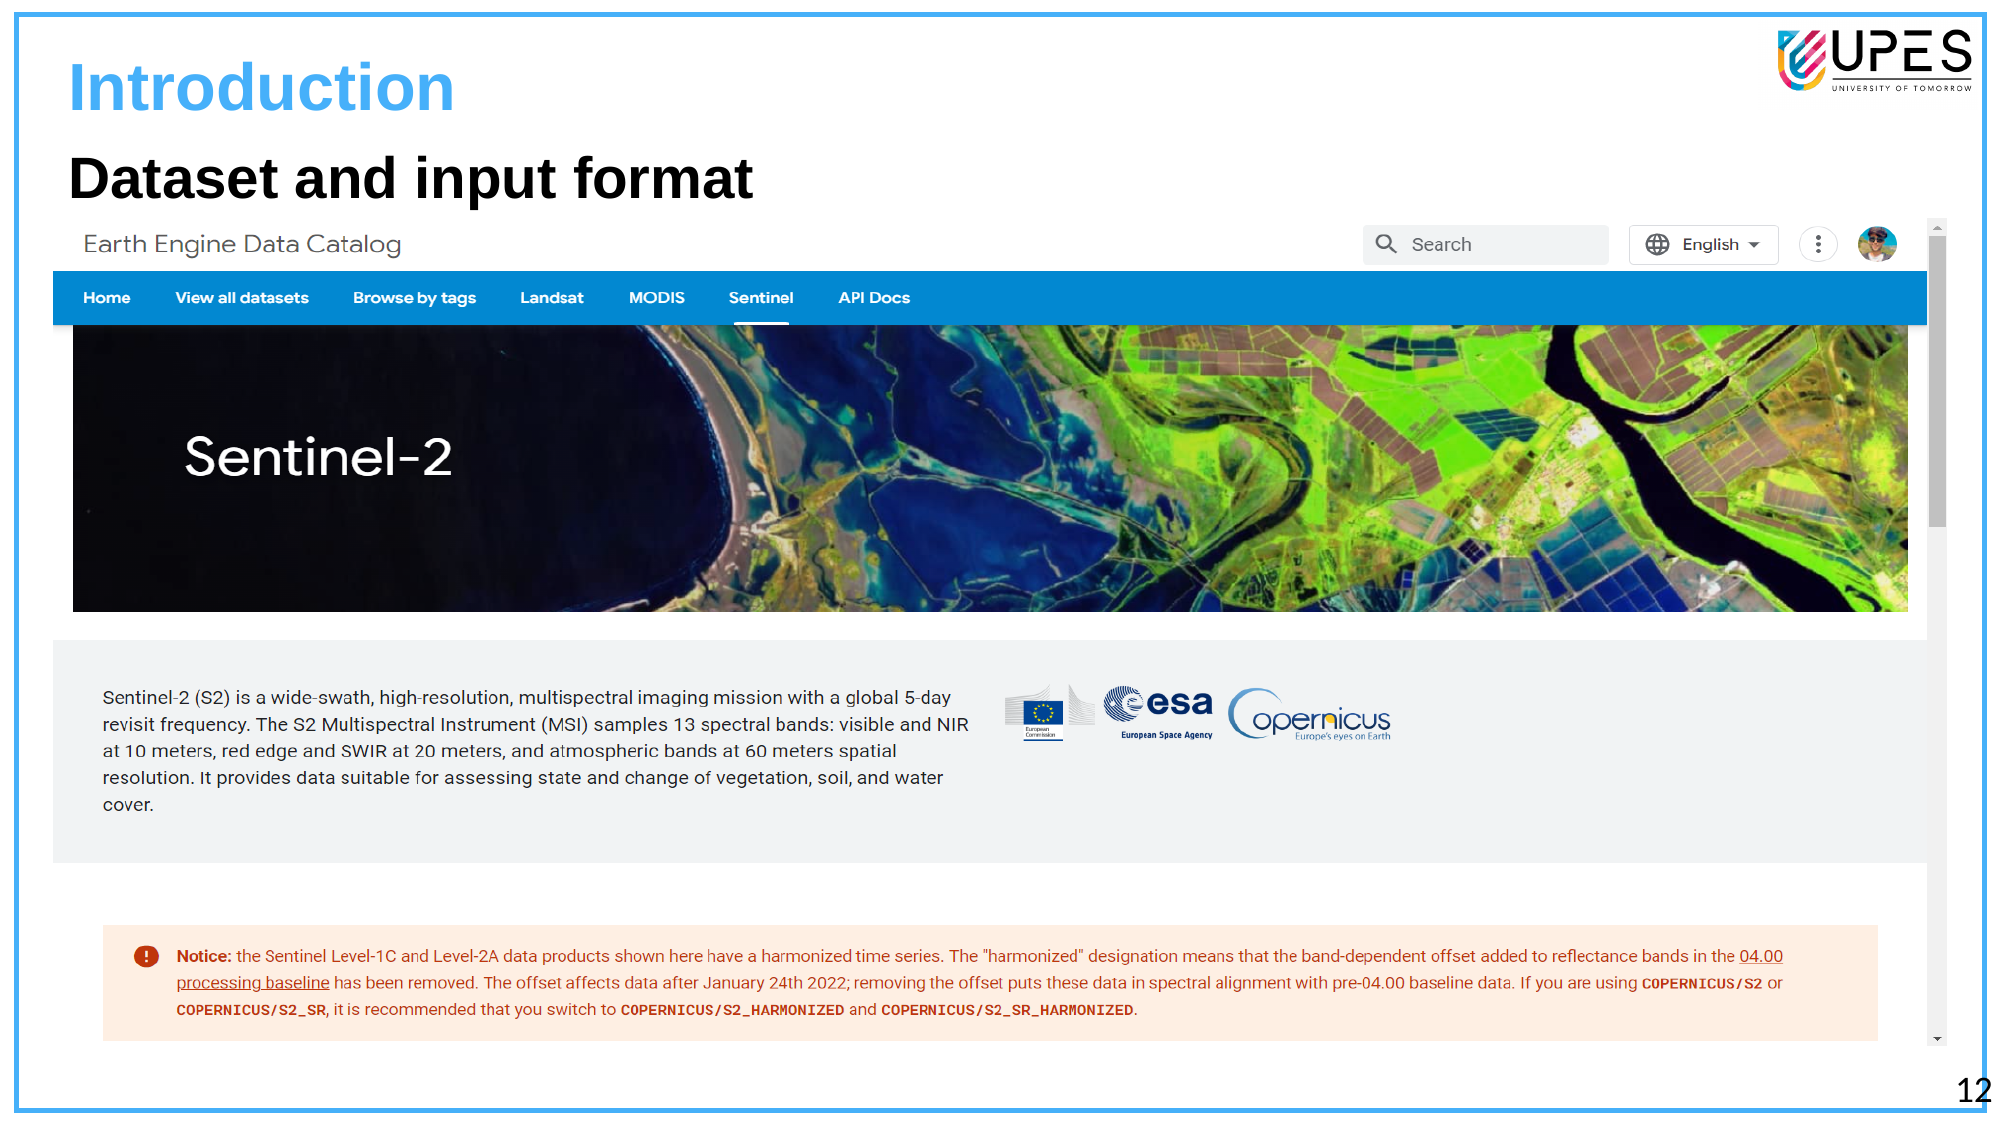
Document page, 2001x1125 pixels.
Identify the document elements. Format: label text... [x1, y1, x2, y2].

picture [1758, 20, 1978, 110]
text_box 12 [1939, 1057, 2000, 1125]
text_box Dataset and input format [53, 132, 1678, 218]
text_box Introduction [53, 36, 1289, 132]
picture [53, 218, 1947, 1046]
